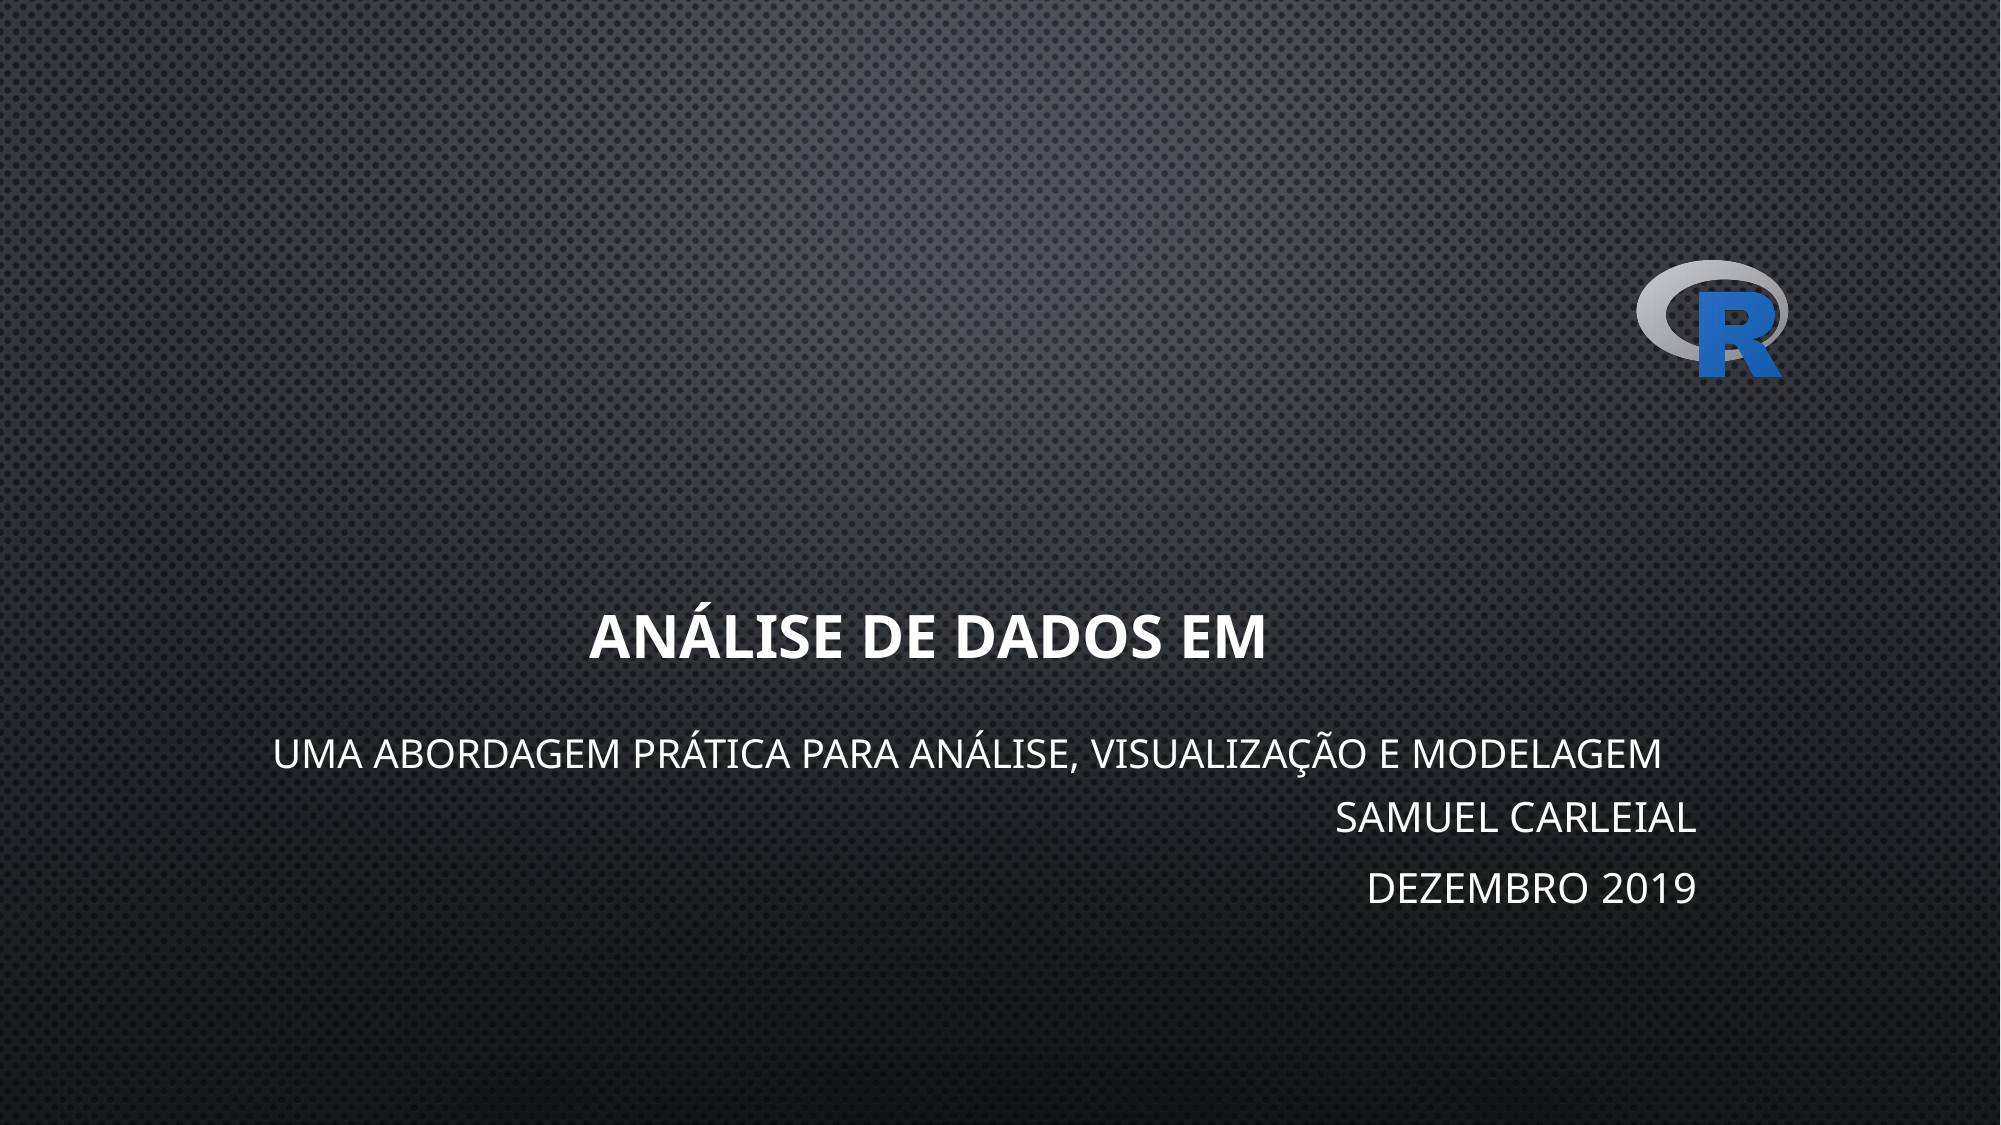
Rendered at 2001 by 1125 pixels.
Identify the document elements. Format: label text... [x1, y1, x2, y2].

title Análise de dados em uma abordagem prática para análise, visualização e modelagem [255, 542, 1681, 784]
picture [1635, 259, 1789, 378]
list Samuel Carleial Dezembro 2019 [287, 783, 1713, 925]
